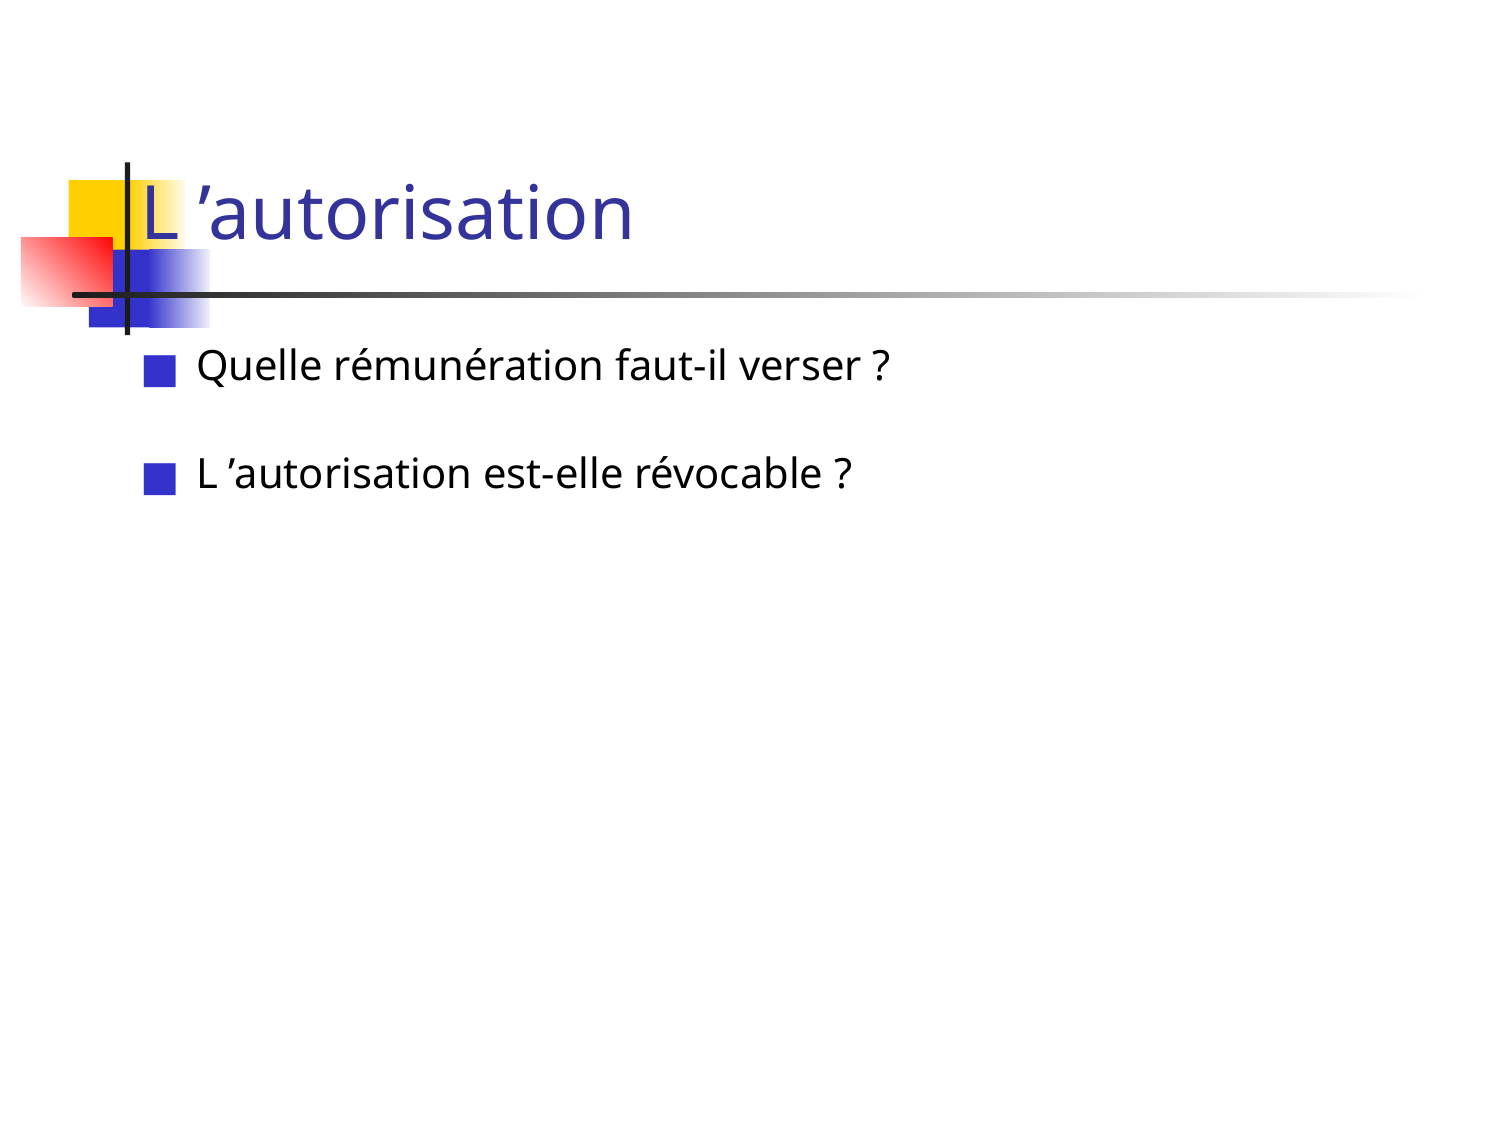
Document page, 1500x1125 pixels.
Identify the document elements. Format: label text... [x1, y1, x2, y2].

list Quelle rémunération faut-il verser ? L ’autorisation est-elle révocable ? [125, 331, 1469, 1006]
title L ’autorisation [125, 75, 1443, 263]
